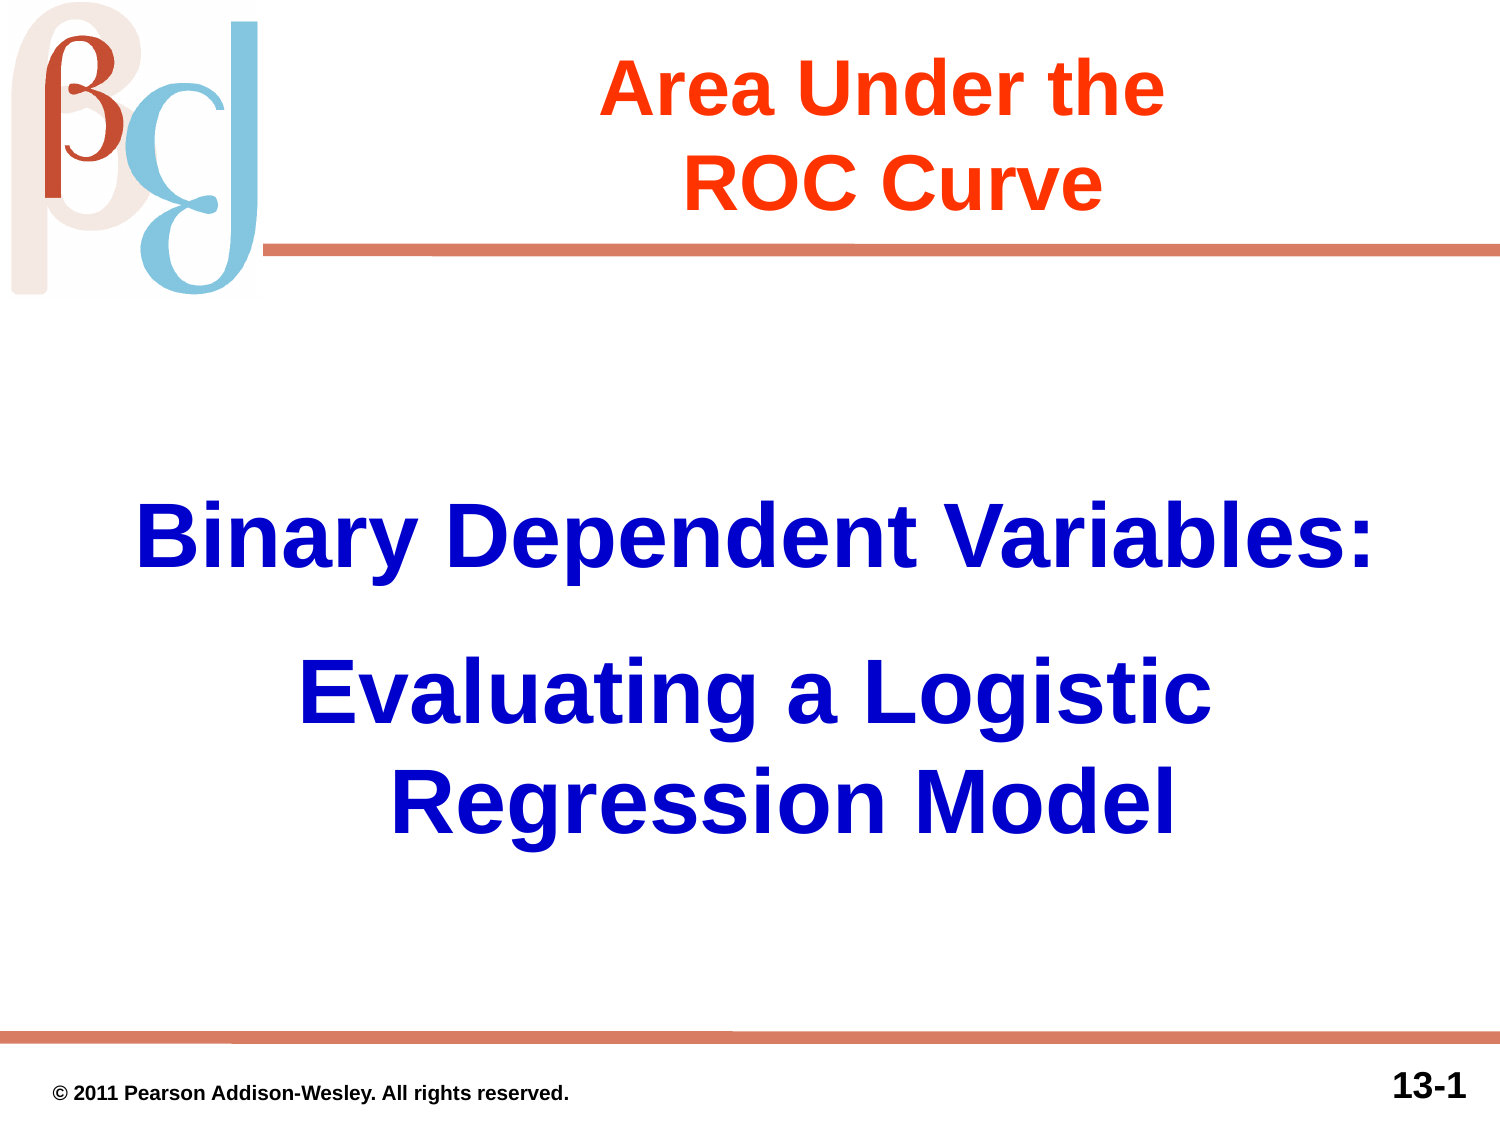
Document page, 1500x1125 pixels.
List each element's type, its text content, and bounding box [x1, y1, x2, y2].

picture [8, 0, 263, 300]
list Binary Dependent Variables: Evaluating a Logistic Regression Model [49, 312, 1463, 988]
slide_number 13-0 [1331, 1038, 1482, 1114]
title Area Under the ROC Curve [312, 37, 1476, 226]
footer © 2011 Pearson Addison-Wesley. All rights reserved. [37, 1037, 963, 1113]
